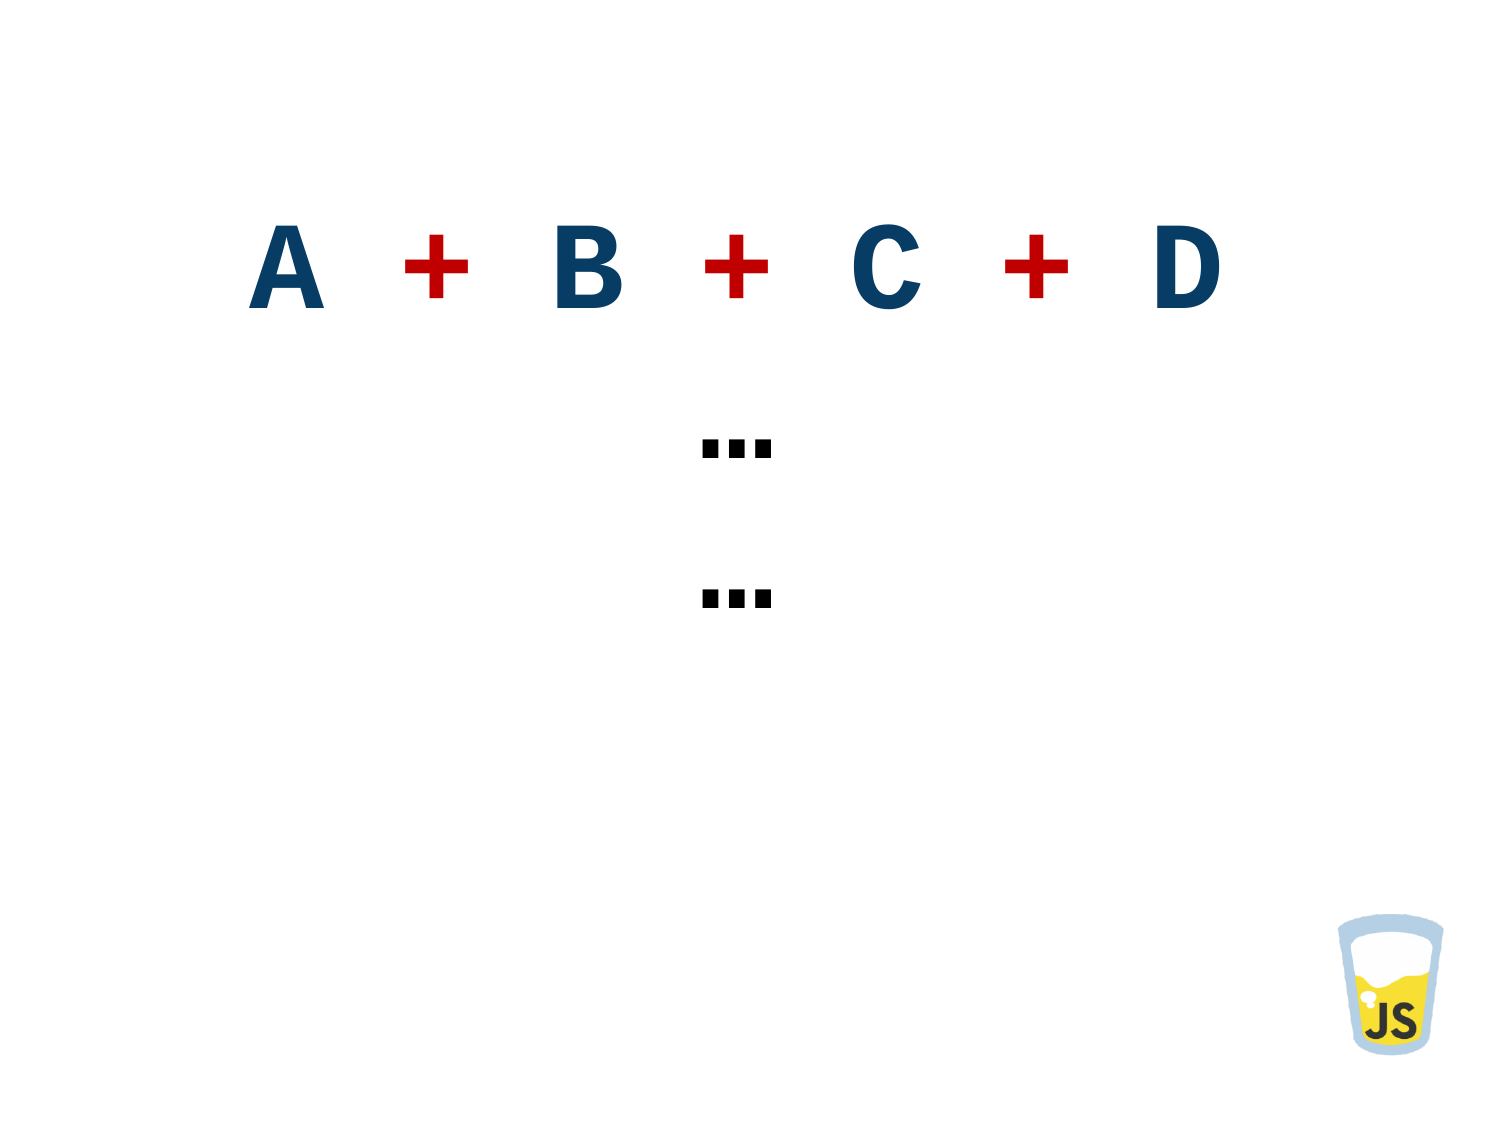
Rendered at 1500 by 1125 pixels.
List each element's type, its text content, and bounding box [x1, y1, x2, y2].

text_box A + B + C + D … … [75, 176, 1400, 641]
picture [1318, 912, 1463, 1057]
